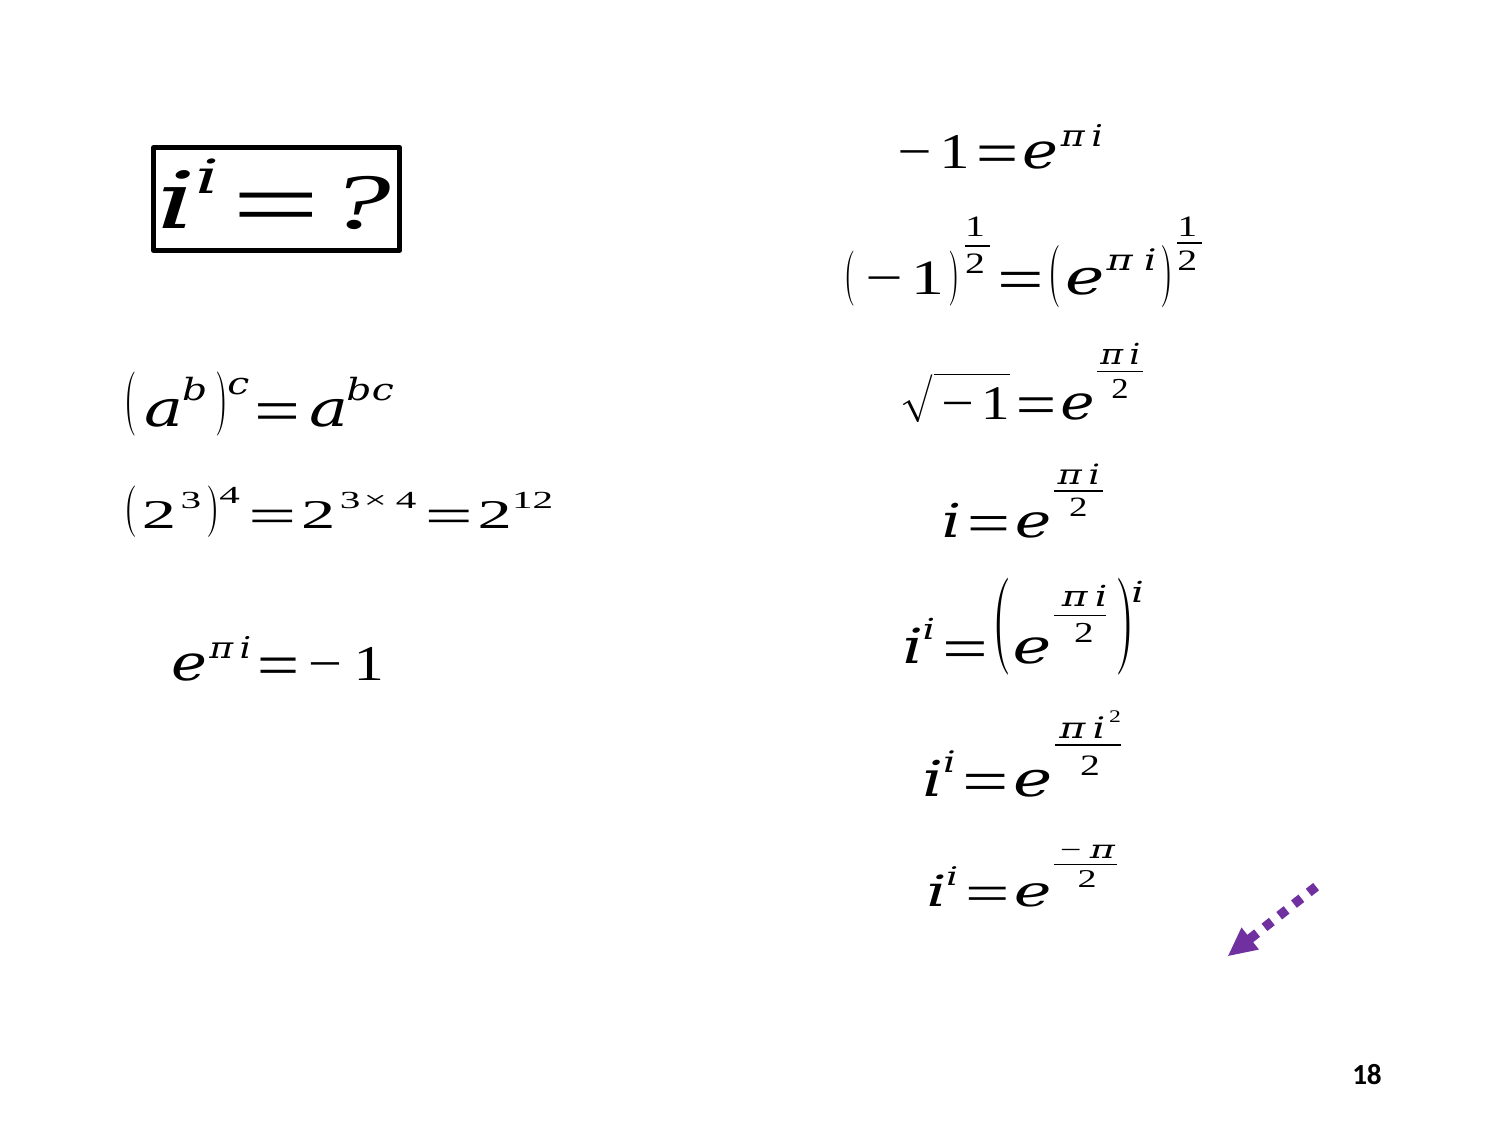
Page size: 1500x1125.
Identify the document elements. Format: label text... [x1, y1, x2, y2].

slide_number 18 [1059, 1042, 1397, 1103]
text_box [1228, 886, 1317, 956]
